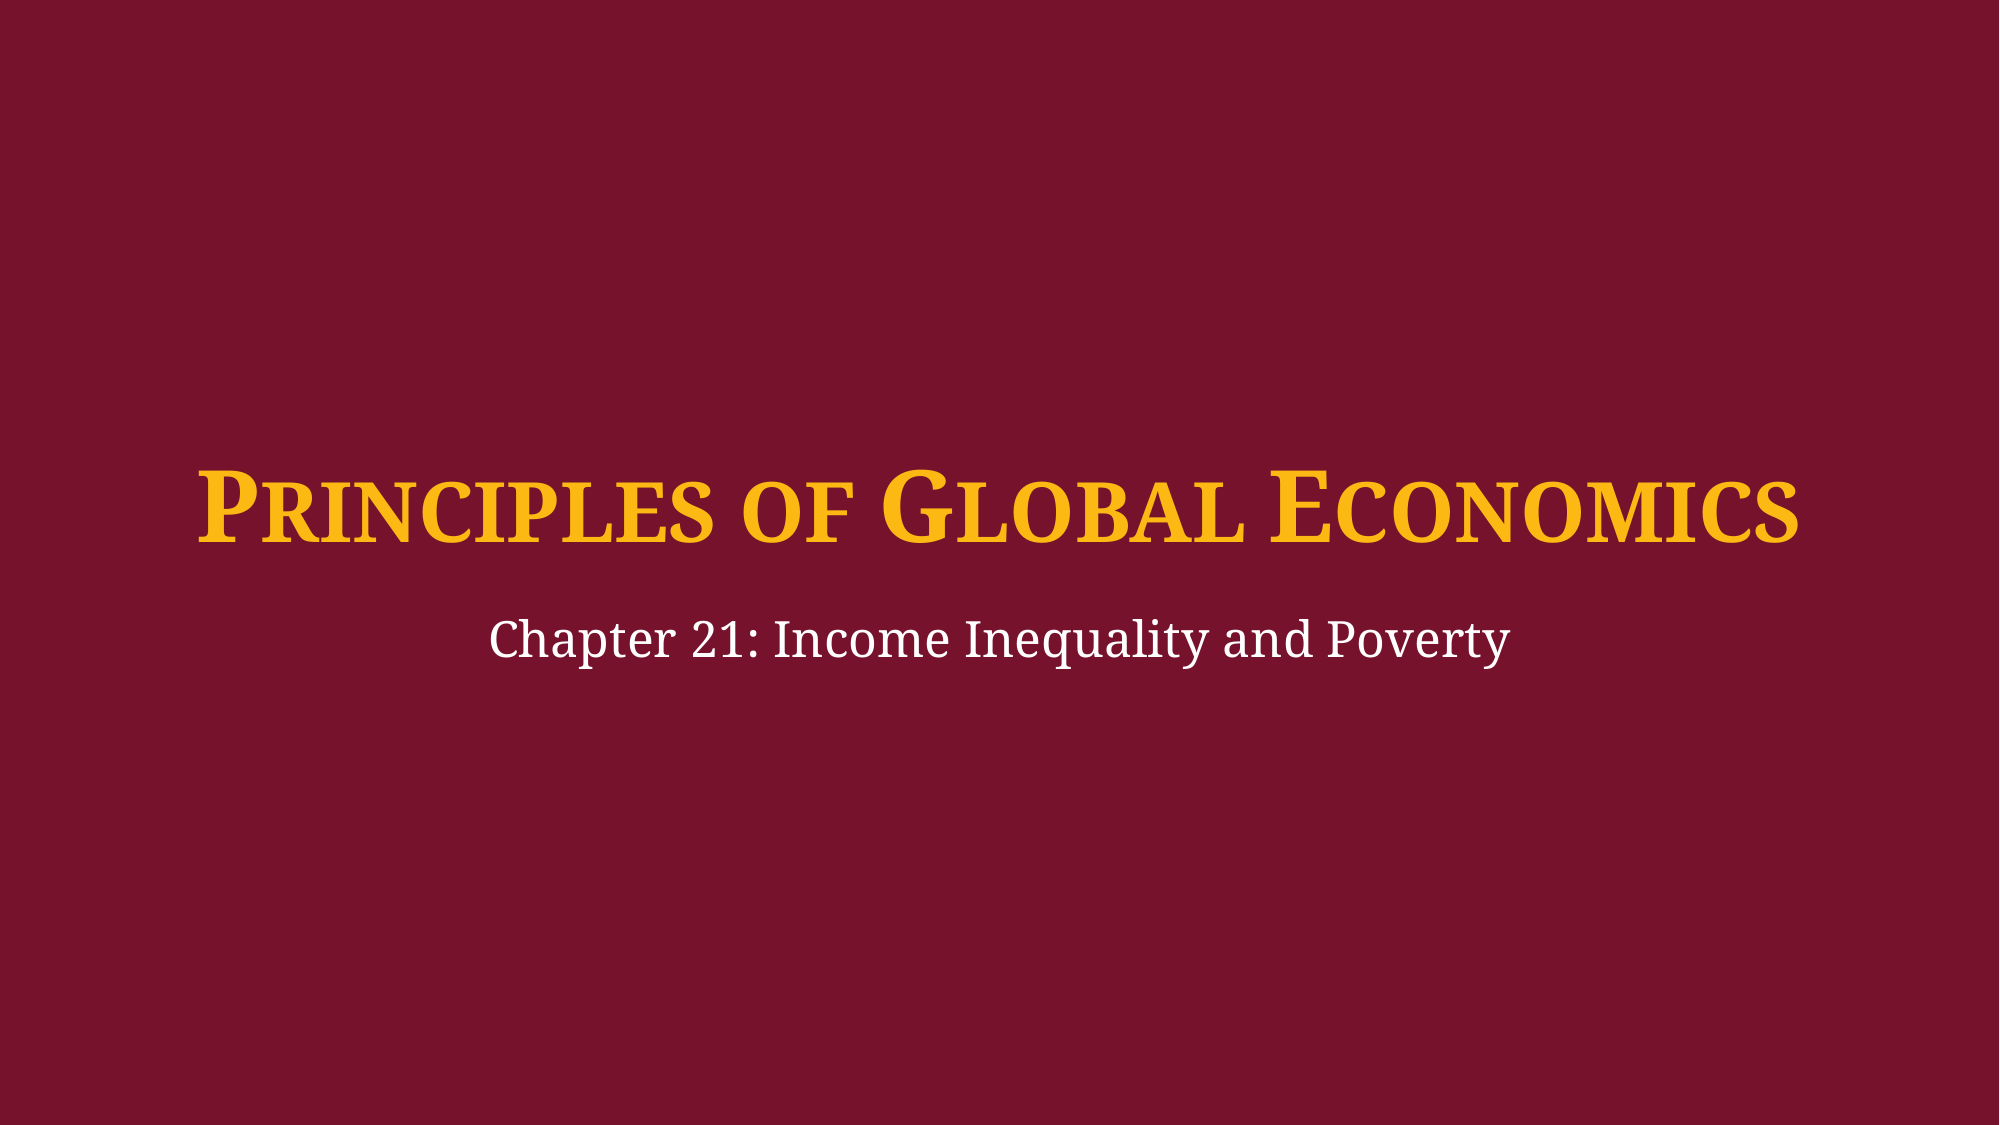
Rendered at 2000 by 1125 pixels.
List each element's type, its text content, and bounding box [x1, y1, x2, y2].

text_box Chapter 21: Income Inequality and Poverty [0, 599, 2000, 675]
text_box PRINCIPLES OF GLOBAL ECONOMICS [0, 434, 2000, 570]
